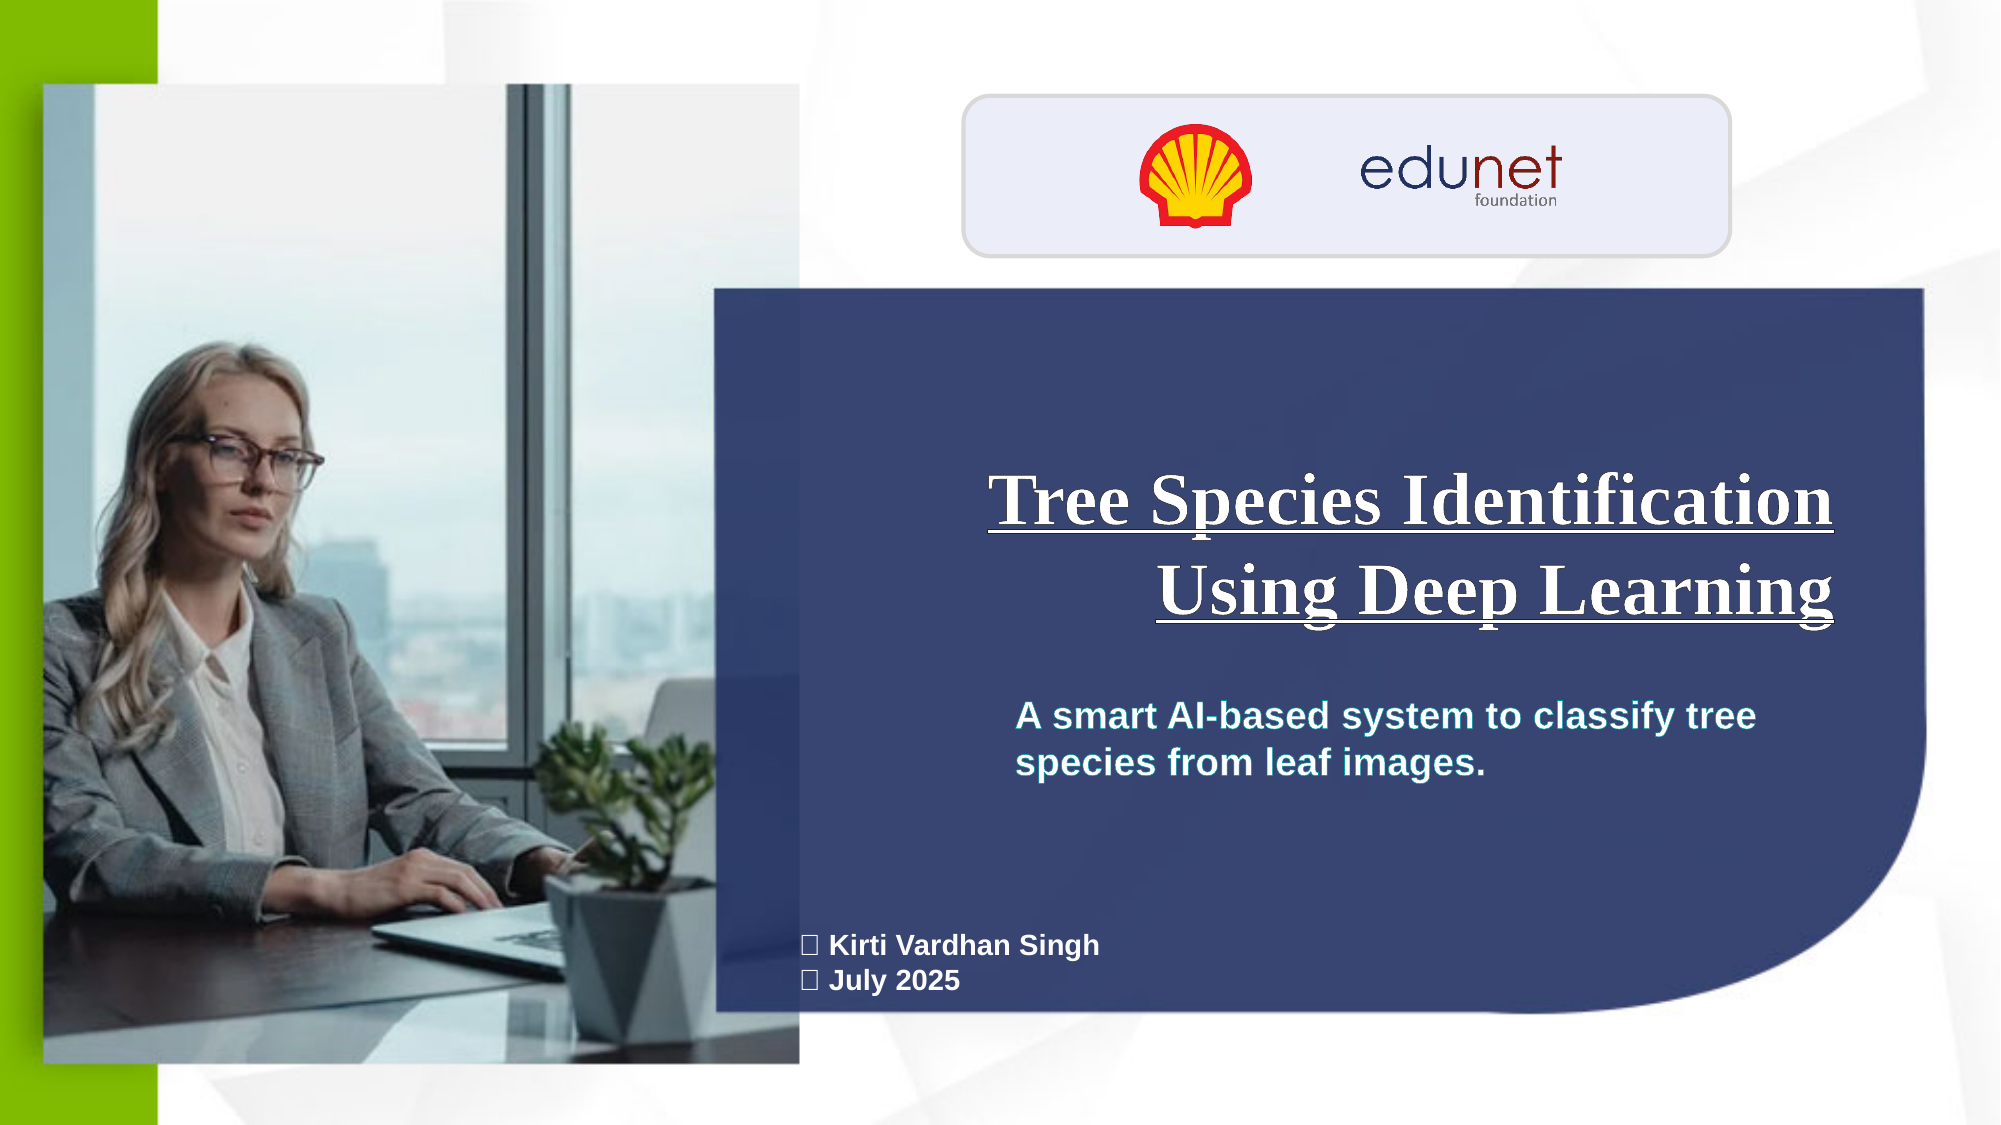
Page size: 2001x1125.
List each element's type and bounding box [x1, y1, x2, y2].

picture [0, 0, 2000, 1125]
text_box [1130, 121, 1564, 231]
